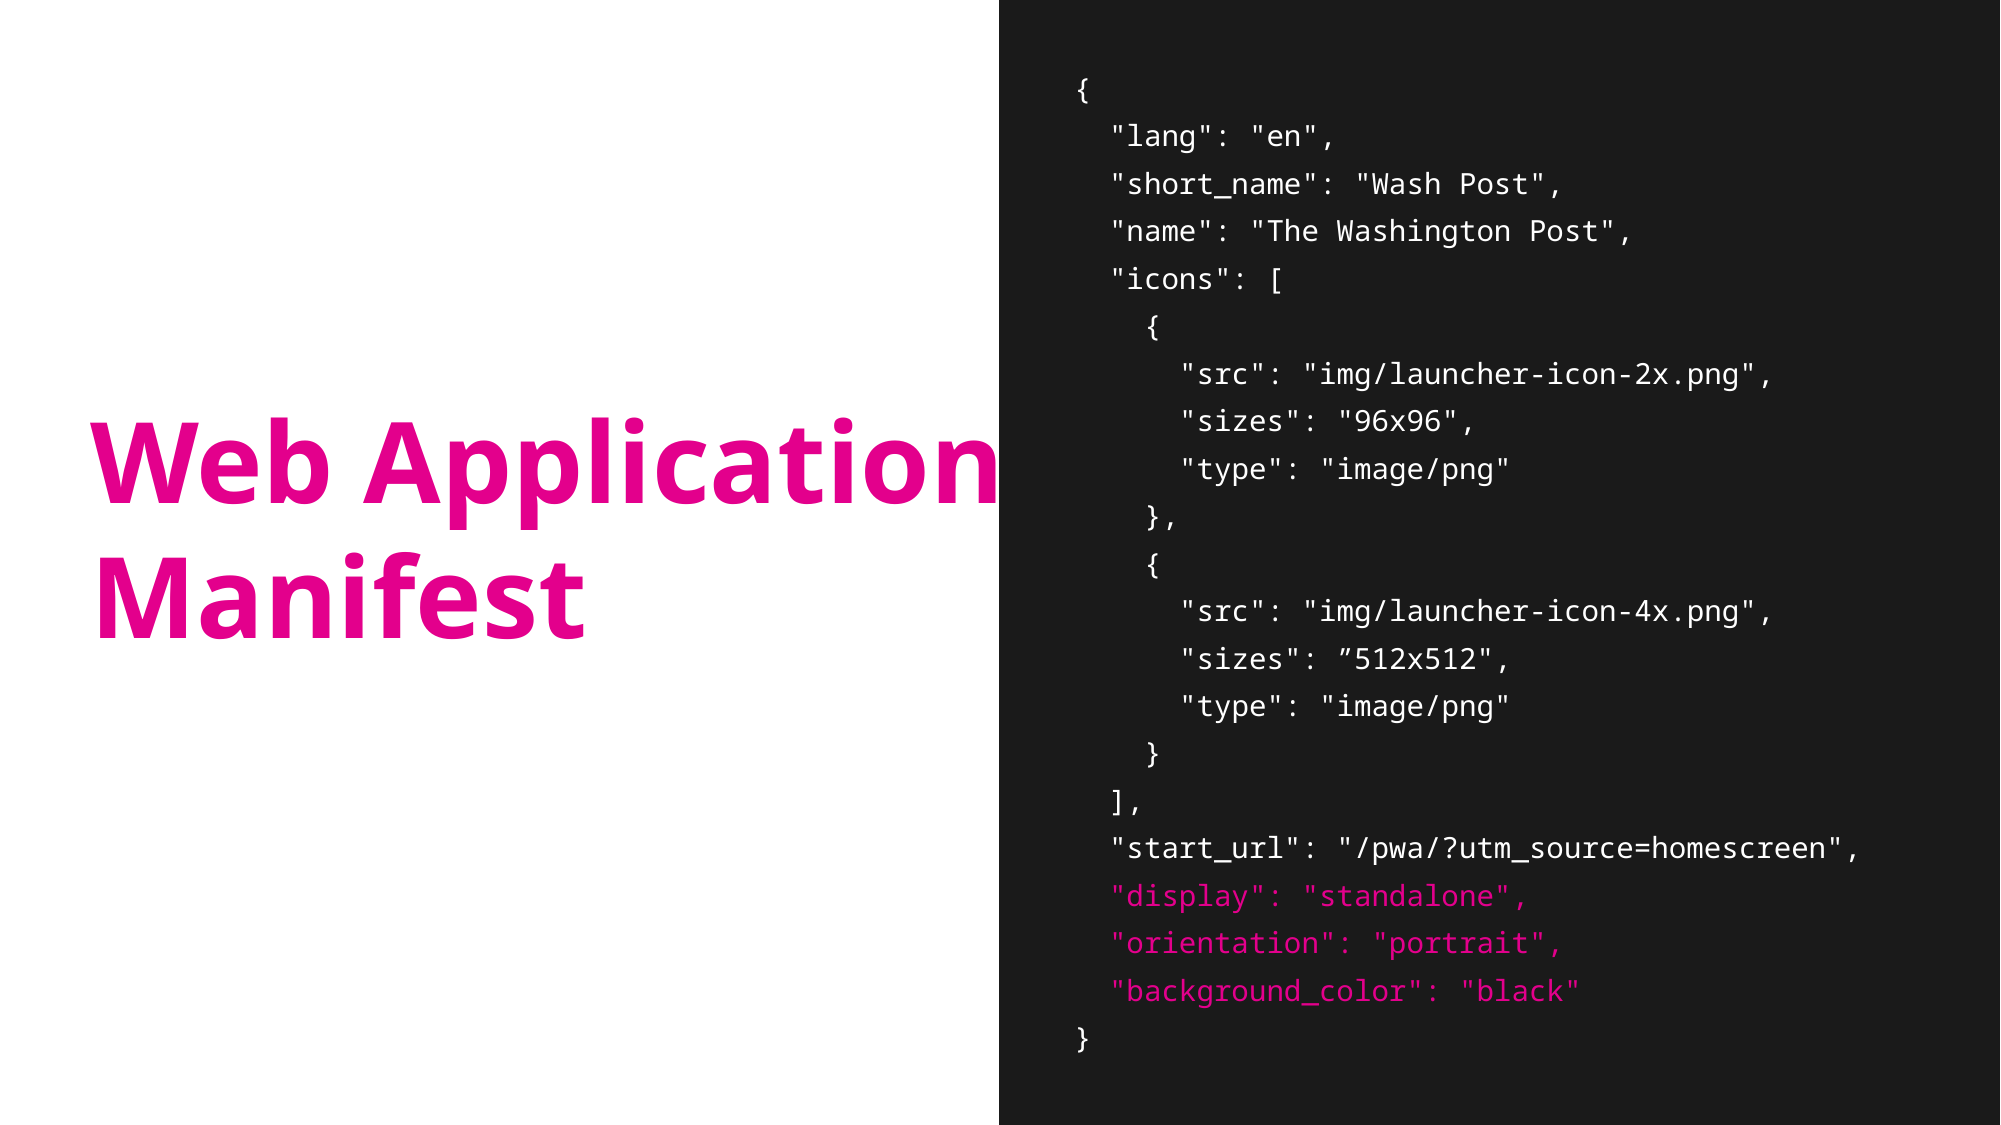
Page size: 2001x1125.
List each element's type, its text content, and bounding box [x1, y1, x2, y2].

title Web Application Manifest [0, 361, 999, 677]
text_box { "lang": "en", "short_name": "Wash Post", "name": "The Washington Post", "icons": [ { "src": "img/launcher-icon-2x.png", "sizes": "96x96", "type": "image/png" }, { "src": "img/launcher-icon-4x.png", "sizes": ”512x512", "type": "image/png" } ], "start_url": "/pwa/?utm_source=homescreen", "display": "standalone", "orientation": "portrait", "background_color": "black" } [999, 0, 2000, 1125]
